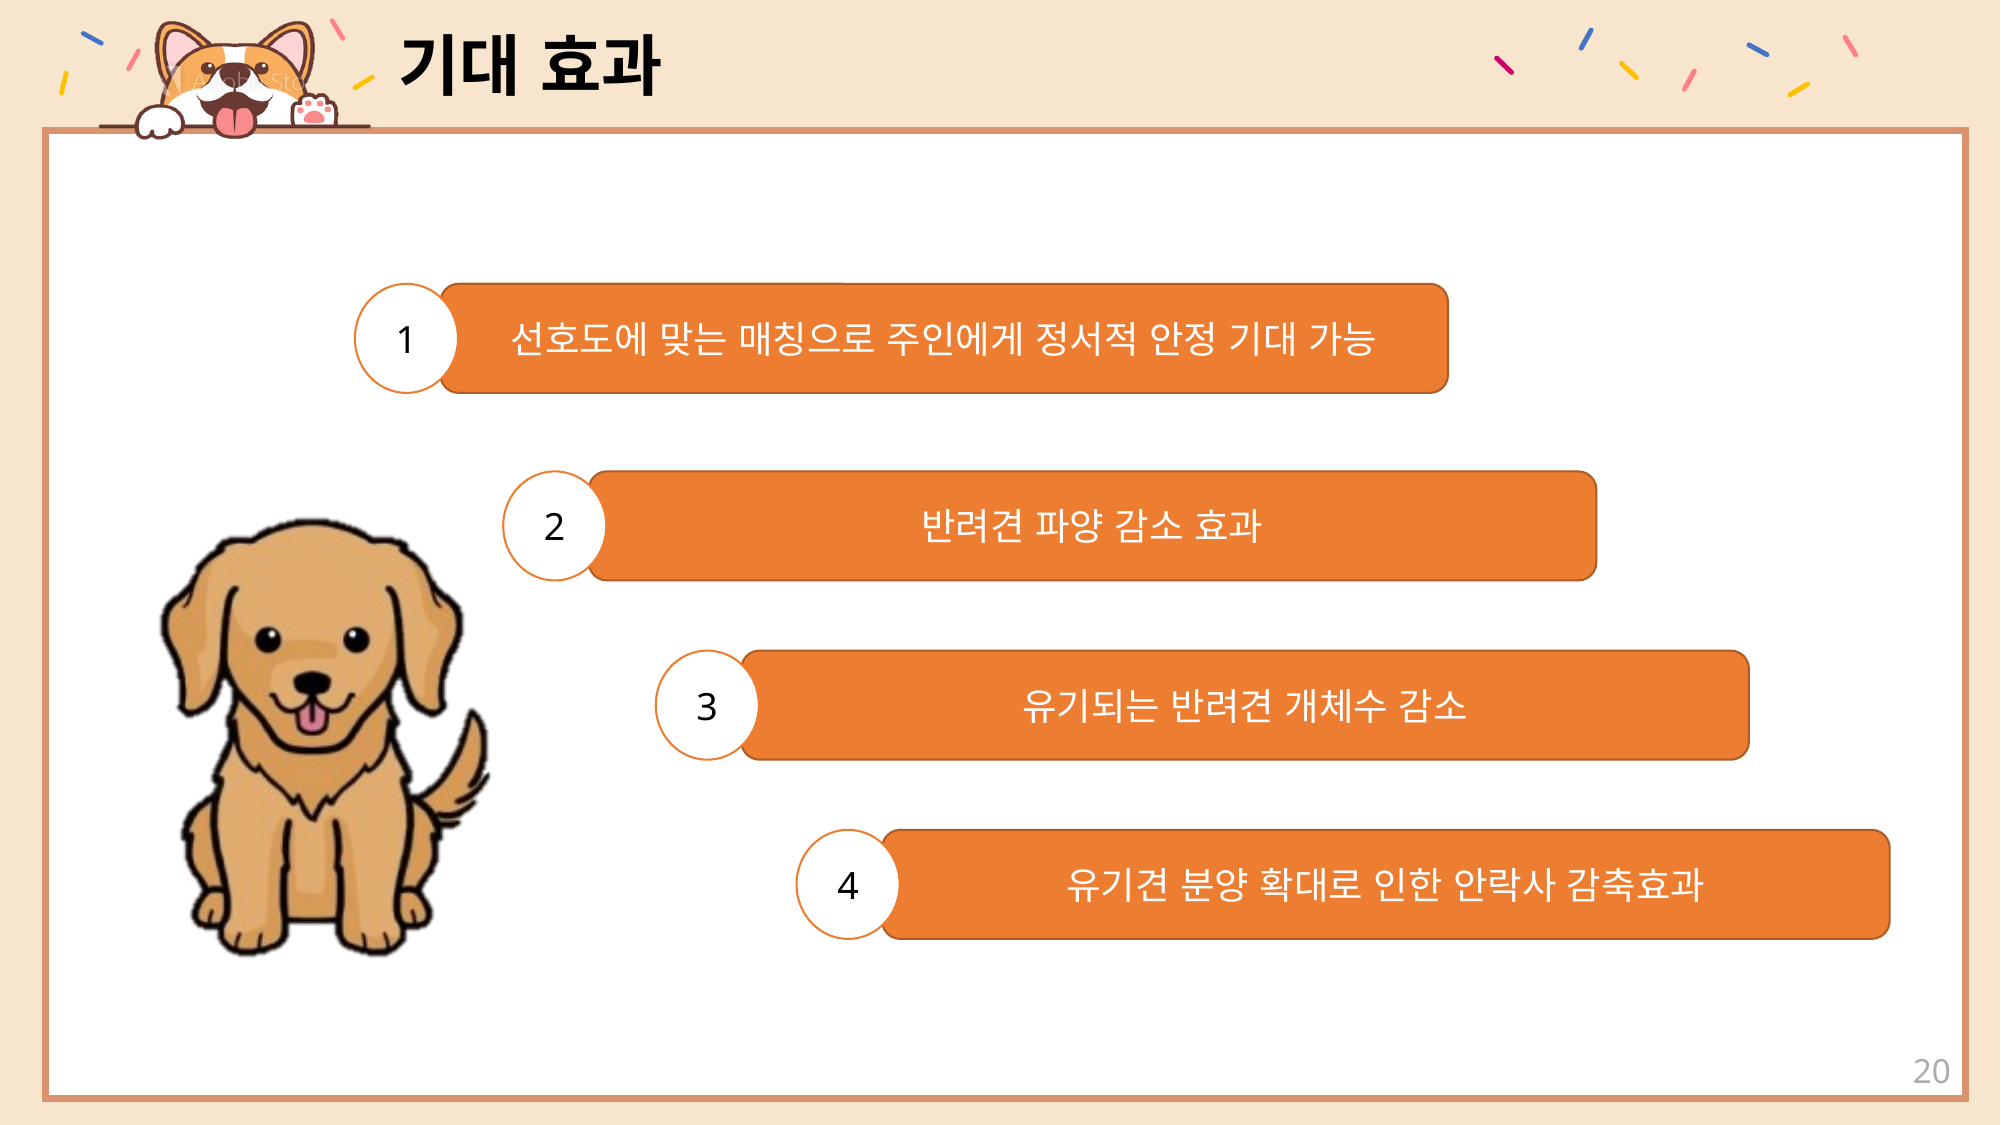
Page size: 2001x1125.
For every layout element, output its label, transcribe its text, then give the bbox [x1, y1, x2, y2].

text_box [55, 20, 78, 89]
picture [101, 463, 526, 1013]
text_box 20 [1898, 1042, 1966, 1098]
picture [78, 0, 391, 214]
text_box 유기되는 반려견 개체수 감소 [741, 649, 1750, 761]
text_box 선호도에 맞는 매칭으로 주인에게 정서적 안정 기대 가능 [440, 282, 1450, 394]
text_box 2 [526, 470, 608, 582]
text_box 기대 효과 [390, 16, 1464, 112]
text_box 유기견 분양 확대로 인한 안락사 감축효과 [882, 828, 1891, 940]
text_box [1498, 33, 1856, 95]
text_box 반려견 파양 감소 효과 [589, 470, 1598, 582]
text_box 3 [654, 649, 760, 761]
text_box 1 [353, 282, 460, 394]
text_box 4 [795, 828, 901, 940]
